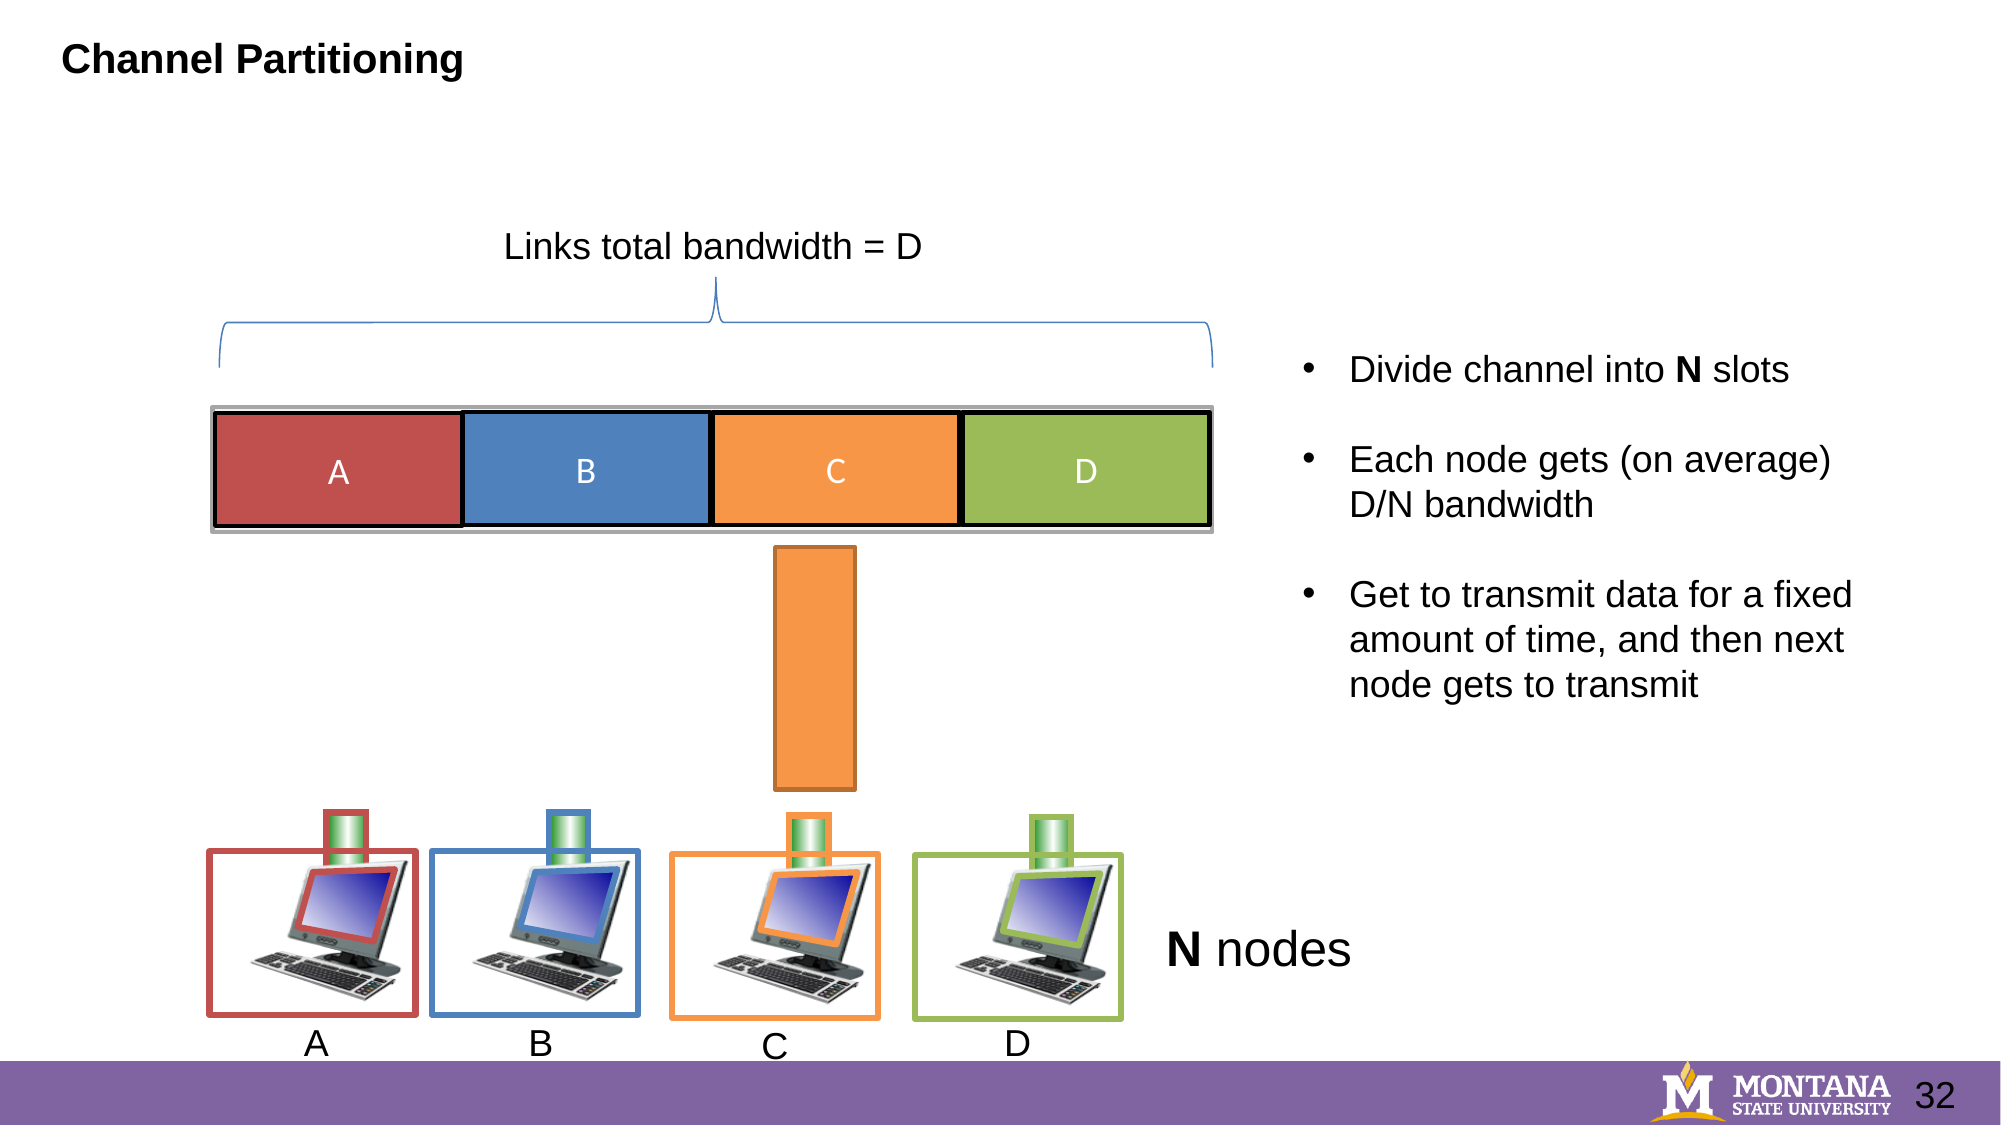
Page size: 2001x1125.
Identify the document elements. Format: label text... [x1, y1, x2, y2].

text_box A [289, 1020, 344, 1072]
text_box C [710, 410, 960, 527]
text_box Divide channel into N slots Each node gets (on average) D/N bandwidth Get to transmit data for a fixed amount of time, and then next node gets to transmit [1287, 338, 1913, 713]
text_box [434, 812, 636, 1012]
text_box A [213, 411, 464, 528]
text_box Links total bandwidth = D [488, 214, 938, 275]
text_box D [960, 410, 1212, 527]
text_box C [746, 1024, 804, 1075]
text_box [674, 815, 876, 1015]
slide_number 32 [1887, 1072, 1994, 1125]
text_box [212, 812, 413, 1012]
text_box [917, 816, 1118, 1017]
text_box [218, 276, 1214, 368]
text_box [210, 405, 1214, 534]
text_box D [989, 1011, 1994, 1072]
title Channel Partitioning [24, 16, 948, 220]
text_box B [513, 1020, 569, 1072]
text_box [773, 545, 857, 792]
picture [1650, 1072, 1887, 1122]
text_box N nodes [1151, 909, 1382, 985]
text_box B [460, 410, 710, 527]
